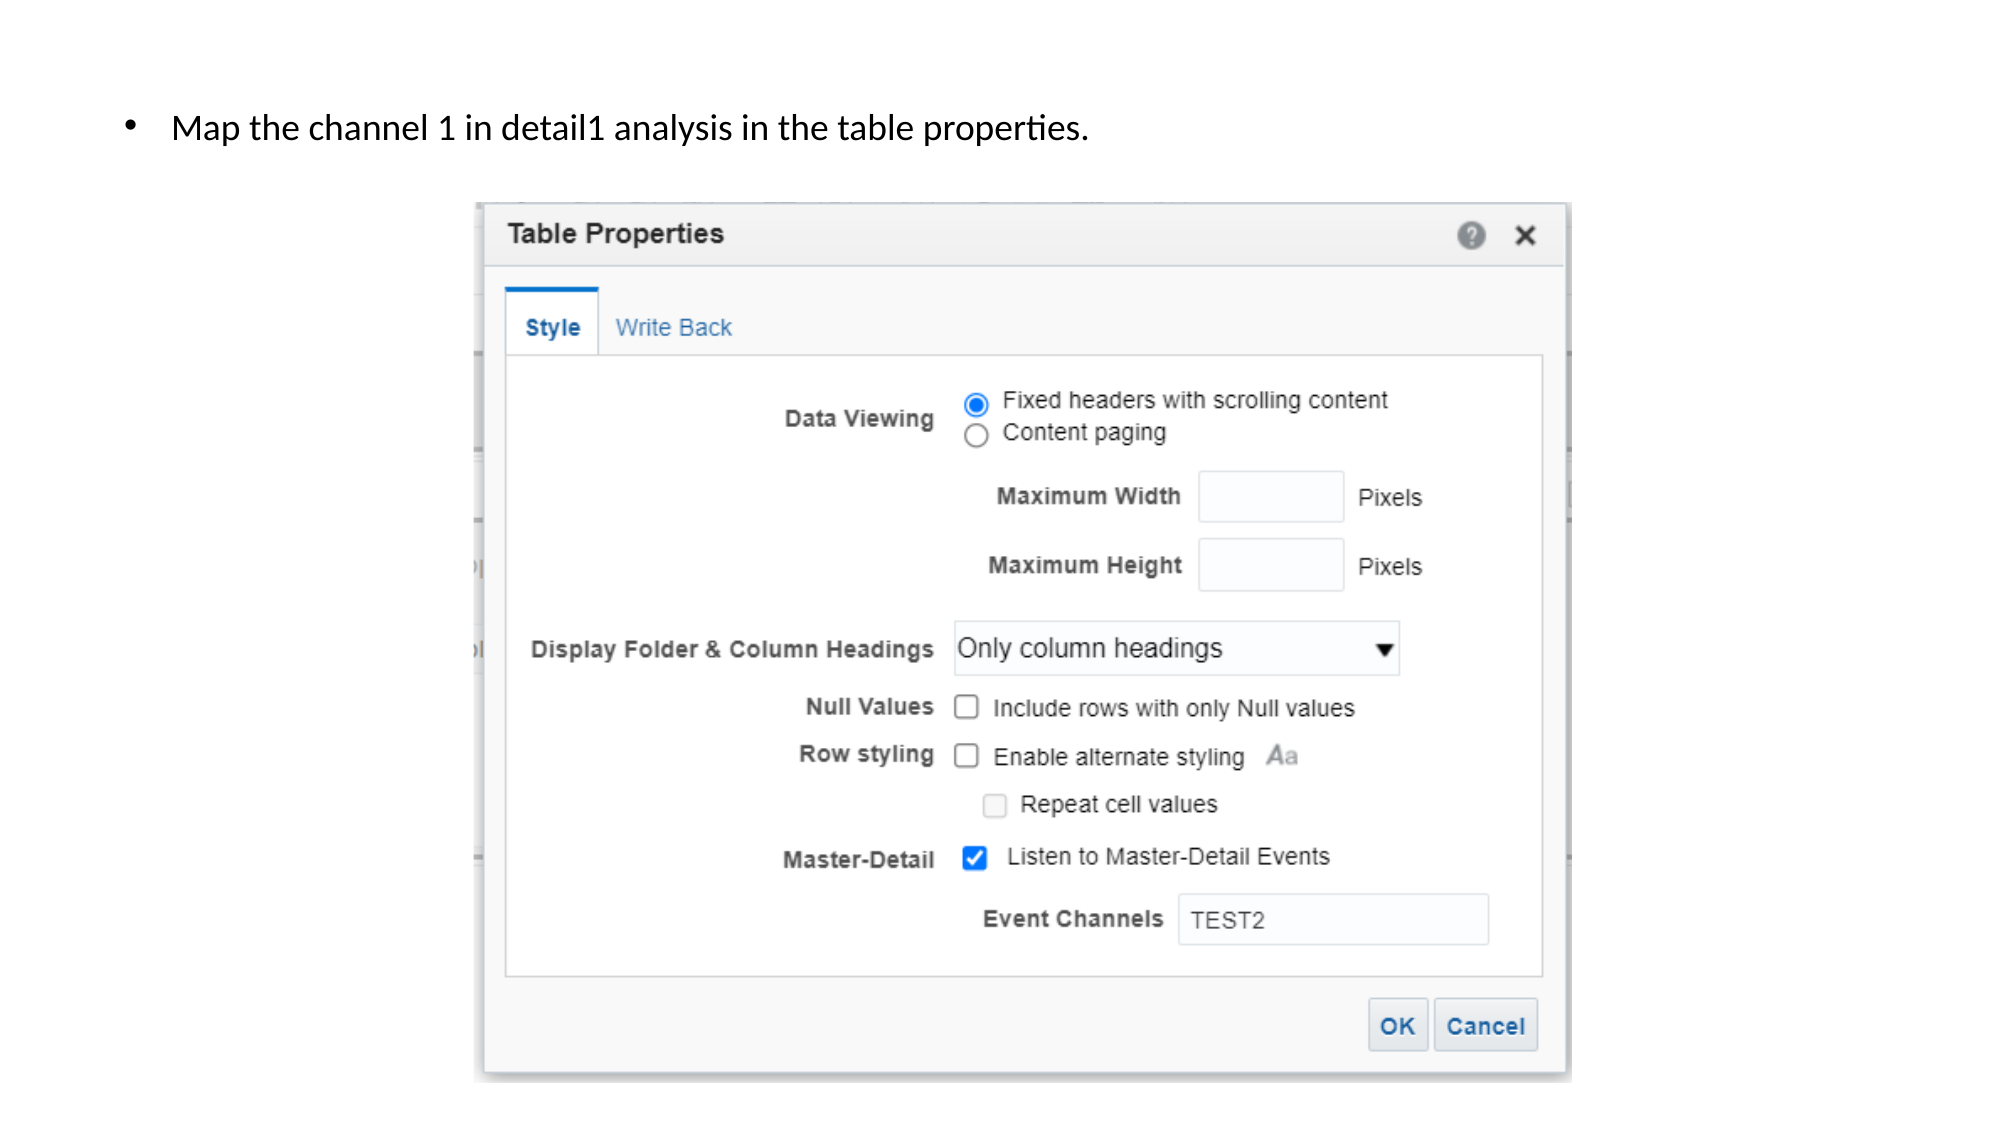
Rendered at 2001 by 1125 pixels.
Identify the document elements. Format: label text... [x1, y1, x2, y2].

picture [473, 202, 1572, 1083]
text_box Map the channel 1 in detail1 analysis in the table properties. [109, 95, 1106, 155]
